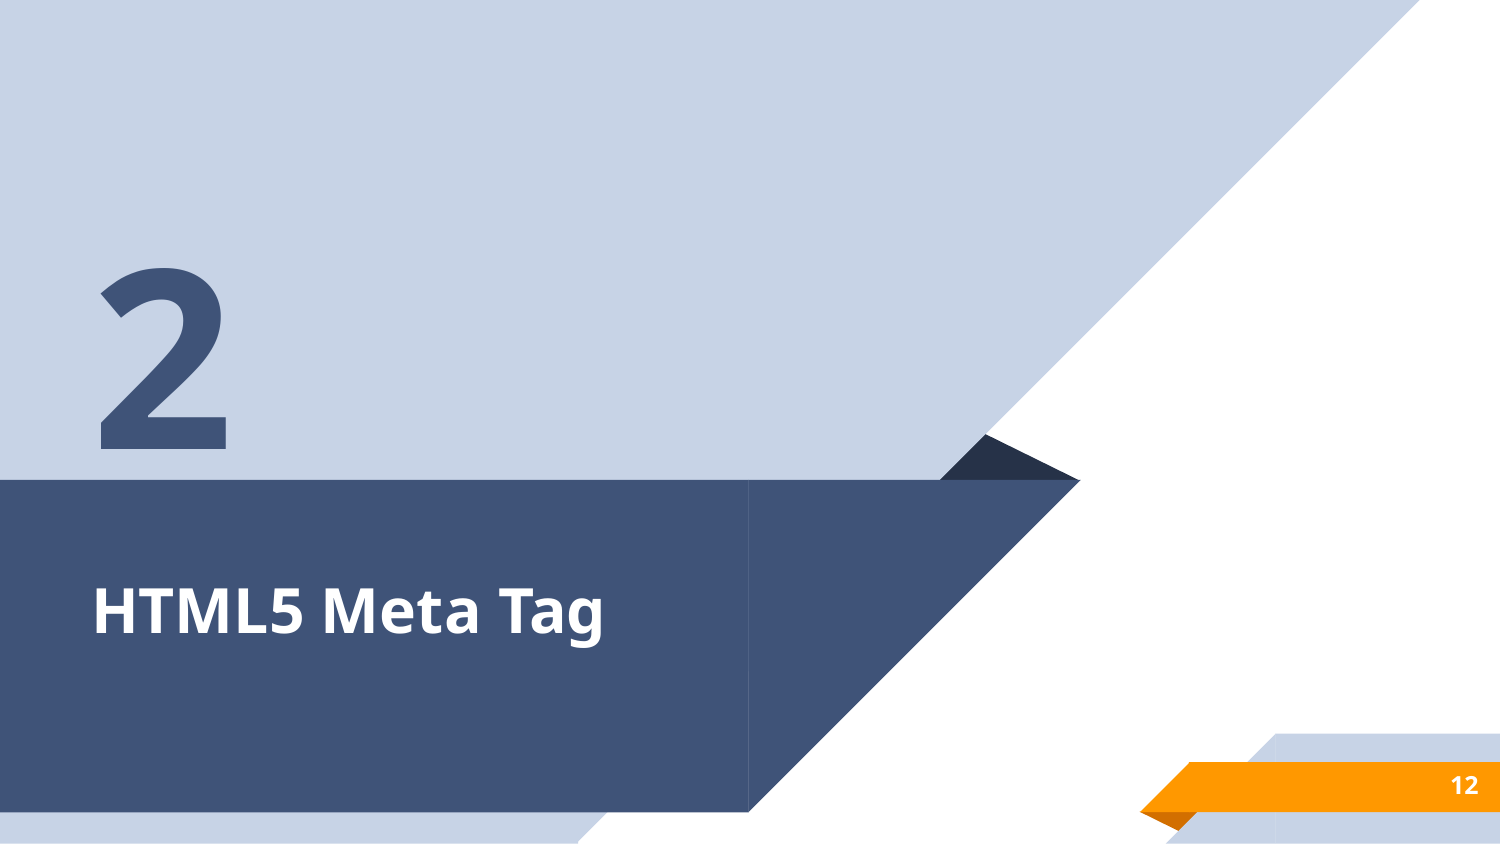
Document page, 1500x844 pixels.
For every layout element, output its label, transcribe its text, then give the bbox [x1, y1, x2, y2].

slide_number 12 [1249, 760, 1494, 813]
text_box 2 [76, 0, 434, 515]
title HTML5 Meta Tag [76, 470, 748, 662]
